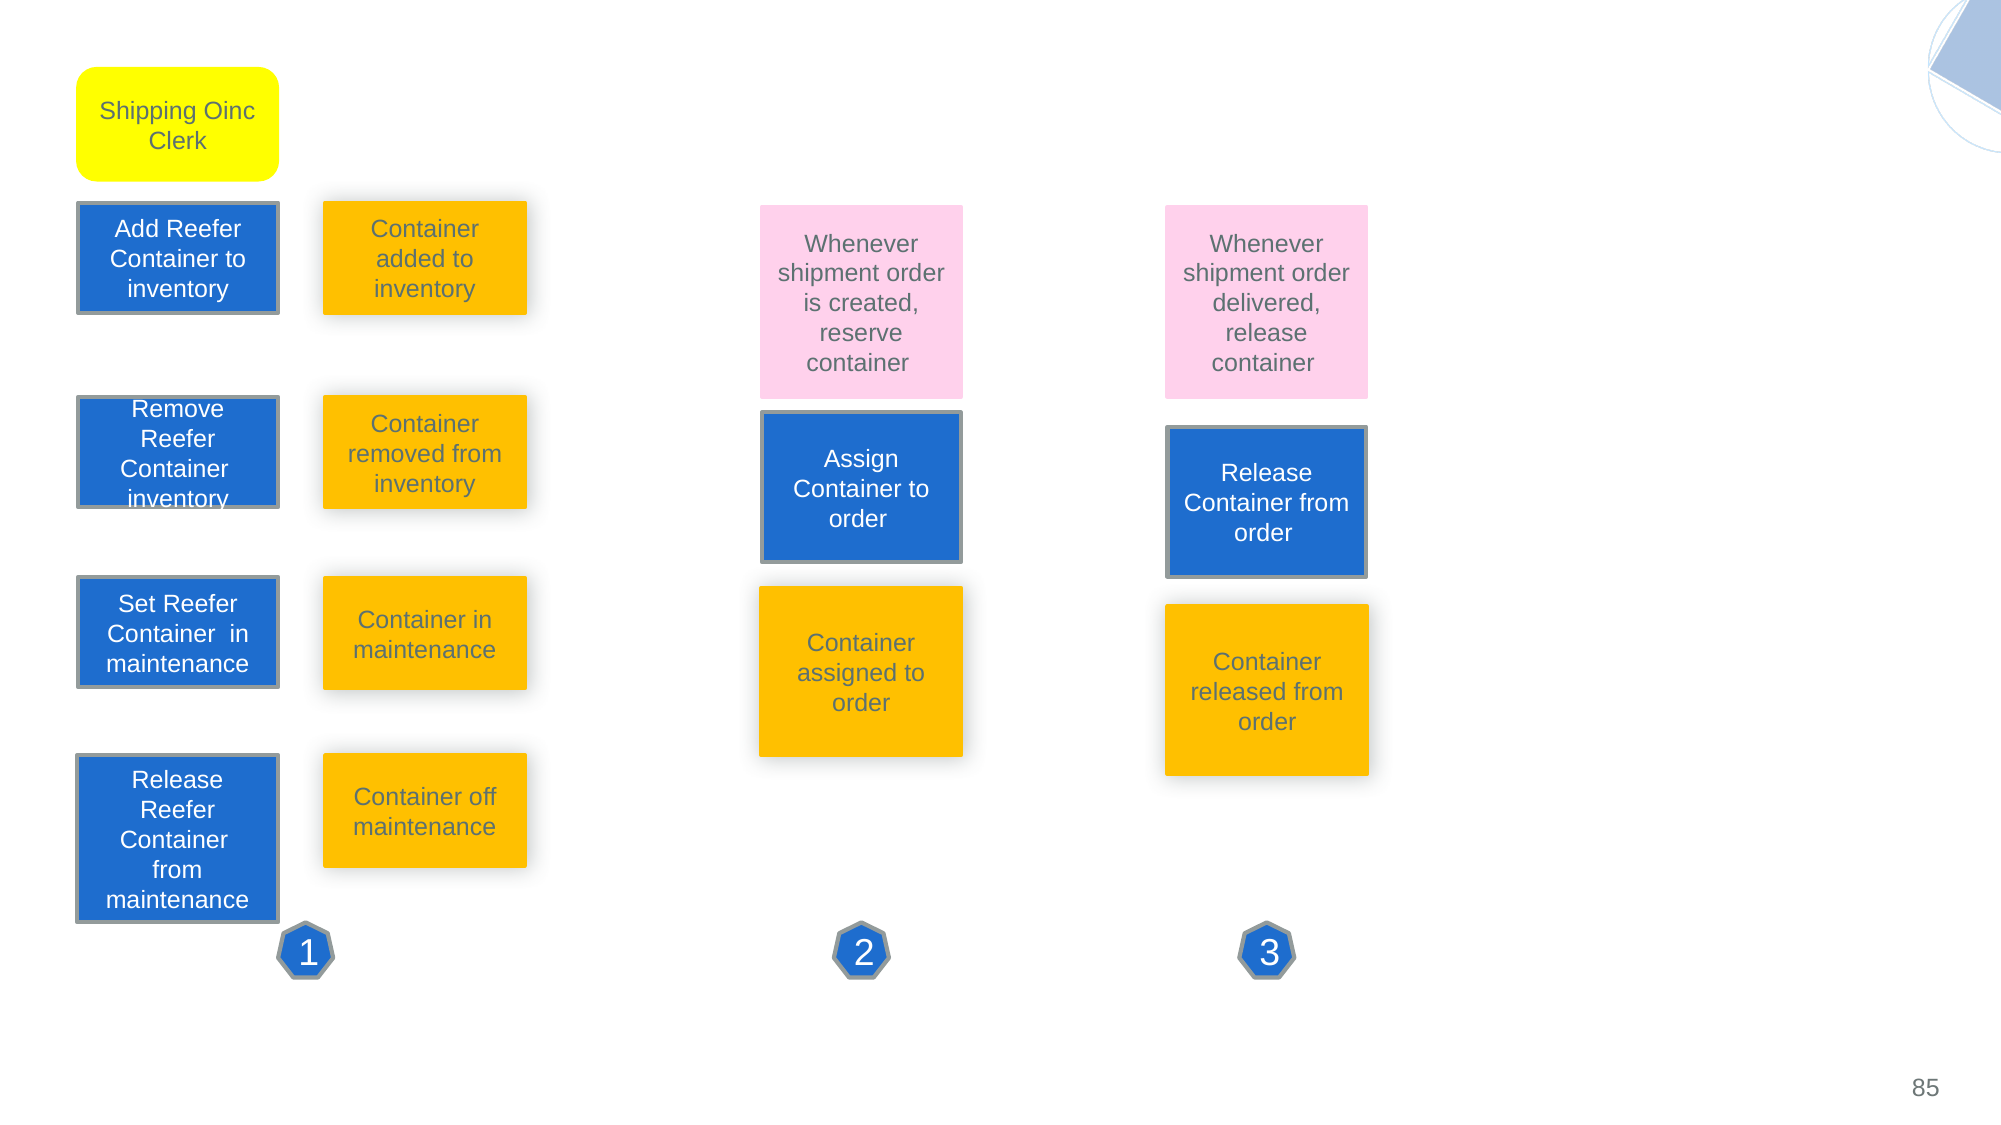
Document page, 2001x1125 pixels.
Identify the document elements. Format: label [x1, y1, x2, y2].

text_box [759, 586, 963, 757]
text_box [760, 205, 963, 399]
text_box [1237, 920, 1297, 980]
text_box [323, 753, 527, 868]
text_box [1165, 205, 1368, 399]
text_box [323, 201, 527, 315]
slide_number [1867, 1056, 1955, 1117]
text_box [75, 753, 280, 924]
text_box [76, 66, 280, 182]
text_box [76, 395, 280, 509]
text_box [76, 575, 280, 689]
text_box [323, 395, 527, 509]
text_box [1165, 425, 1368, 579]
text_box [1924, 0, 2001, 154]
text_box [760, 410, 963, 564]
text_box [831, 920, 892, 980]
text_box [323, 576, 527, 690]
text_box [1165, 604, 1369, 776]
text_box [276, 920, 336, 980]
text_box [76, 201, 280, 315]
